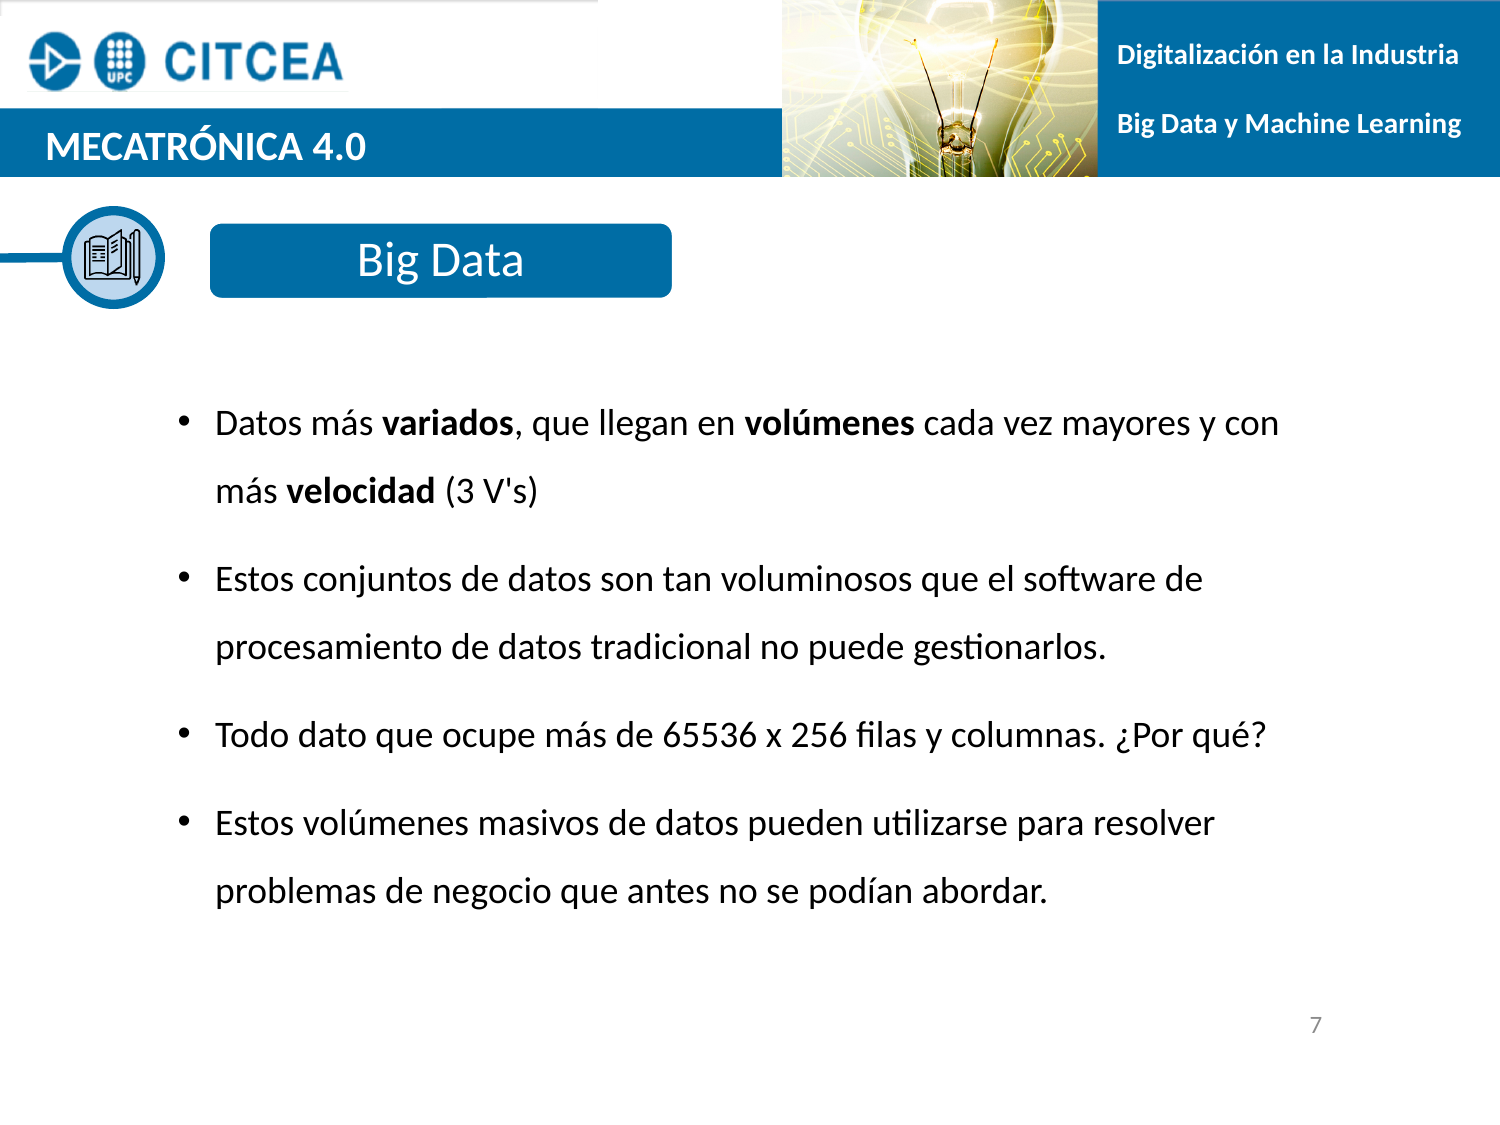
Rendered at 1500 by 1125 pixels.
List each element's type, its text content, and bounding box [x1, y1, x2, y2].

picture [83, 228, 141, 286]
slide_number 7 [999, 993, 1338, 1054]
picture [0, 0, 598, 108]
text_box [208, 222, 673, 299]
text_box [66, 210, 161, 305]
text_box Datos más variados, que llegan en volúmenes cada vez mayores y con más velocidad (3 V's) Estos conjuntos de datos son tan voluminosos que el software de procesamiento de datos tradicional no puede gestionarlos. Todo dato que ocupe más de 65536 x 256 filas y columnas. ¿Por qué? Estos volúmenes masivos de datos pueden utilizarse para resolver problemas de negocio que antes no se podían abordar. [162, 368, 1363, 976]
picture [782, 0, 1500, 177]
